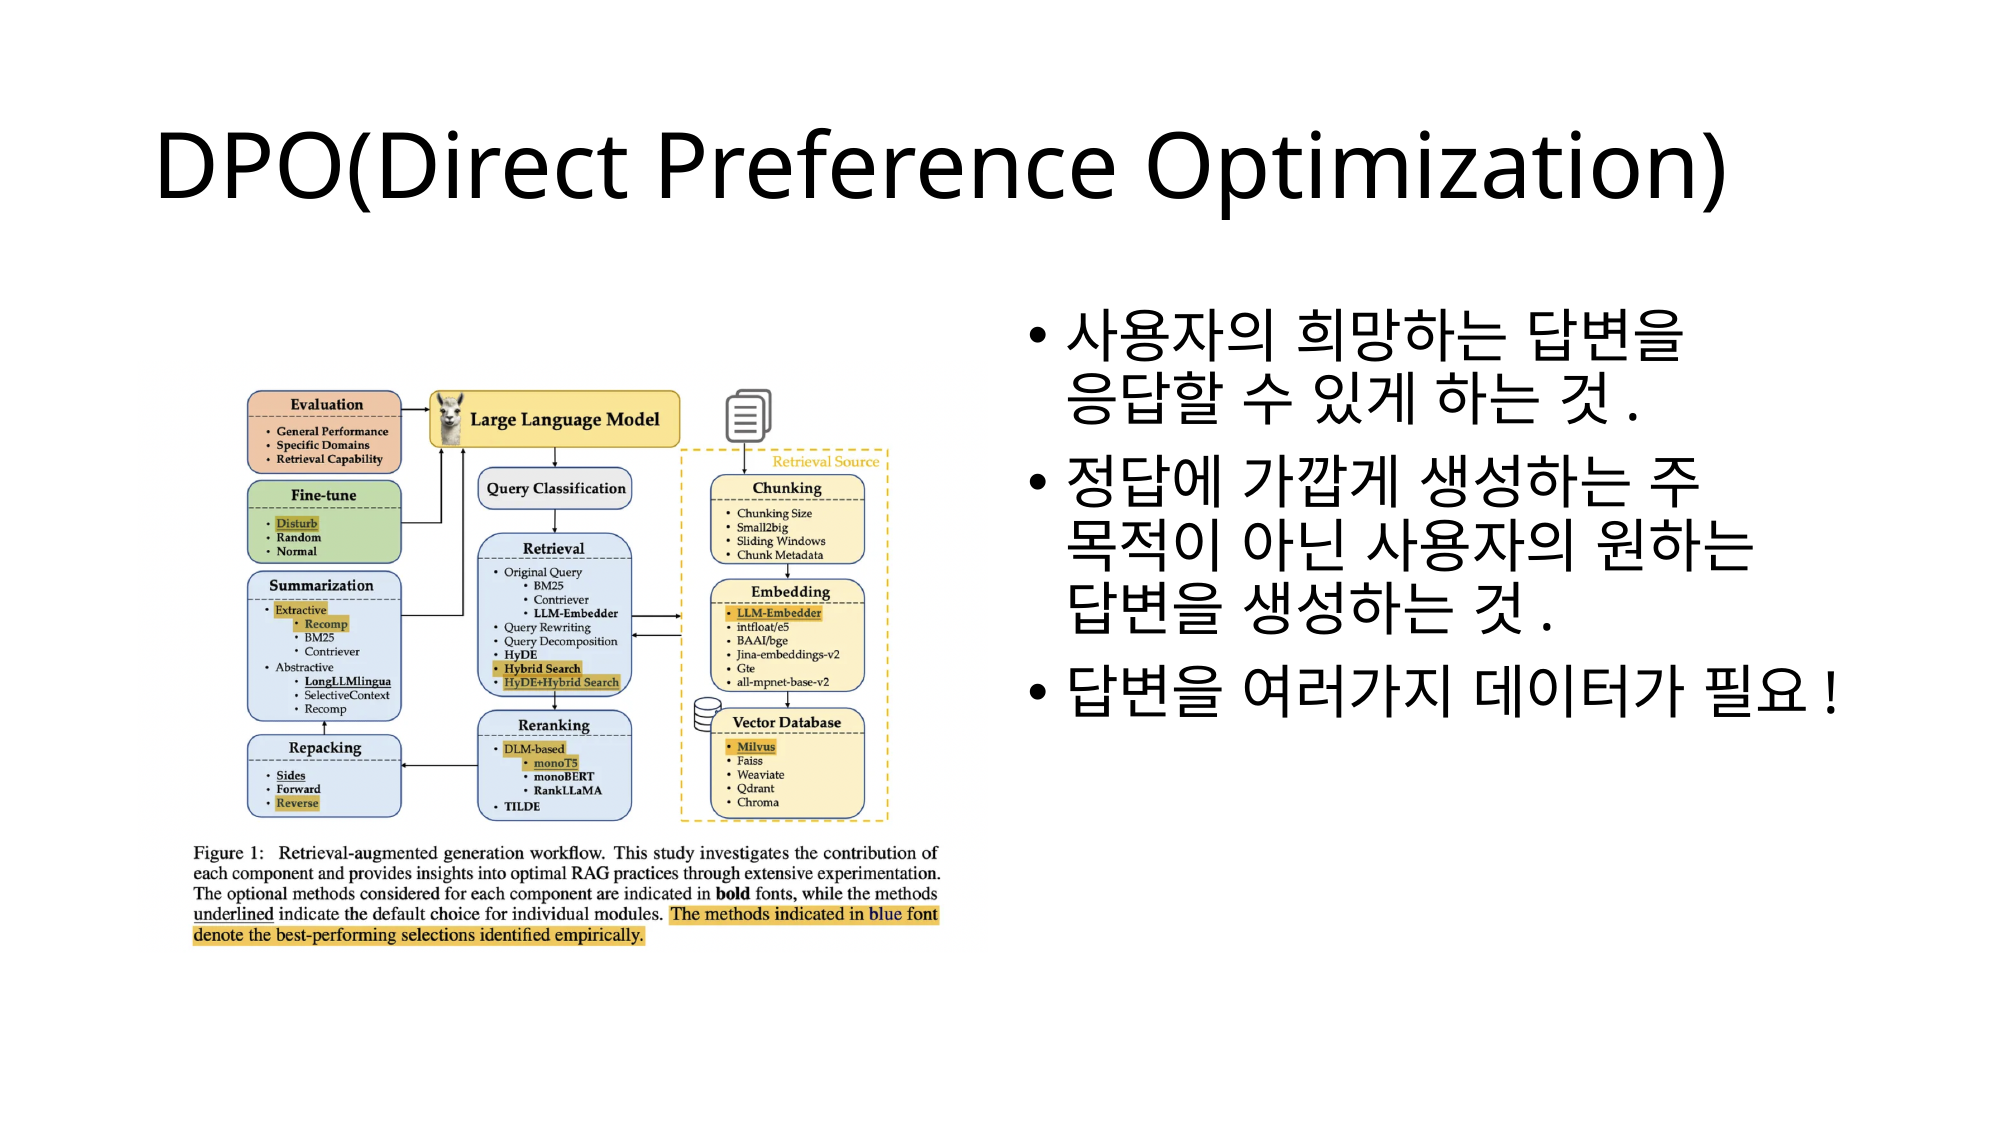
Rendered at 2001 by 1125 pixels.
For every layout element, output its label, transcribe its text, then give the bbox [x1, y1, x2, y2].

list 사용자의 희망하는 답변을 응답할 수 있게 하는 것. 정답에 가깝게 생성하는 주 목적이 아닌 사용자의 원하는 답변을 생성하는 것. 답변을 여러가지 데이터가 필요! [1012, 299, 1863, 1014]
title DPO(Direct Preference Optimization) [137, 59, 1863, 278]
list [136, 359, 988, 954]
